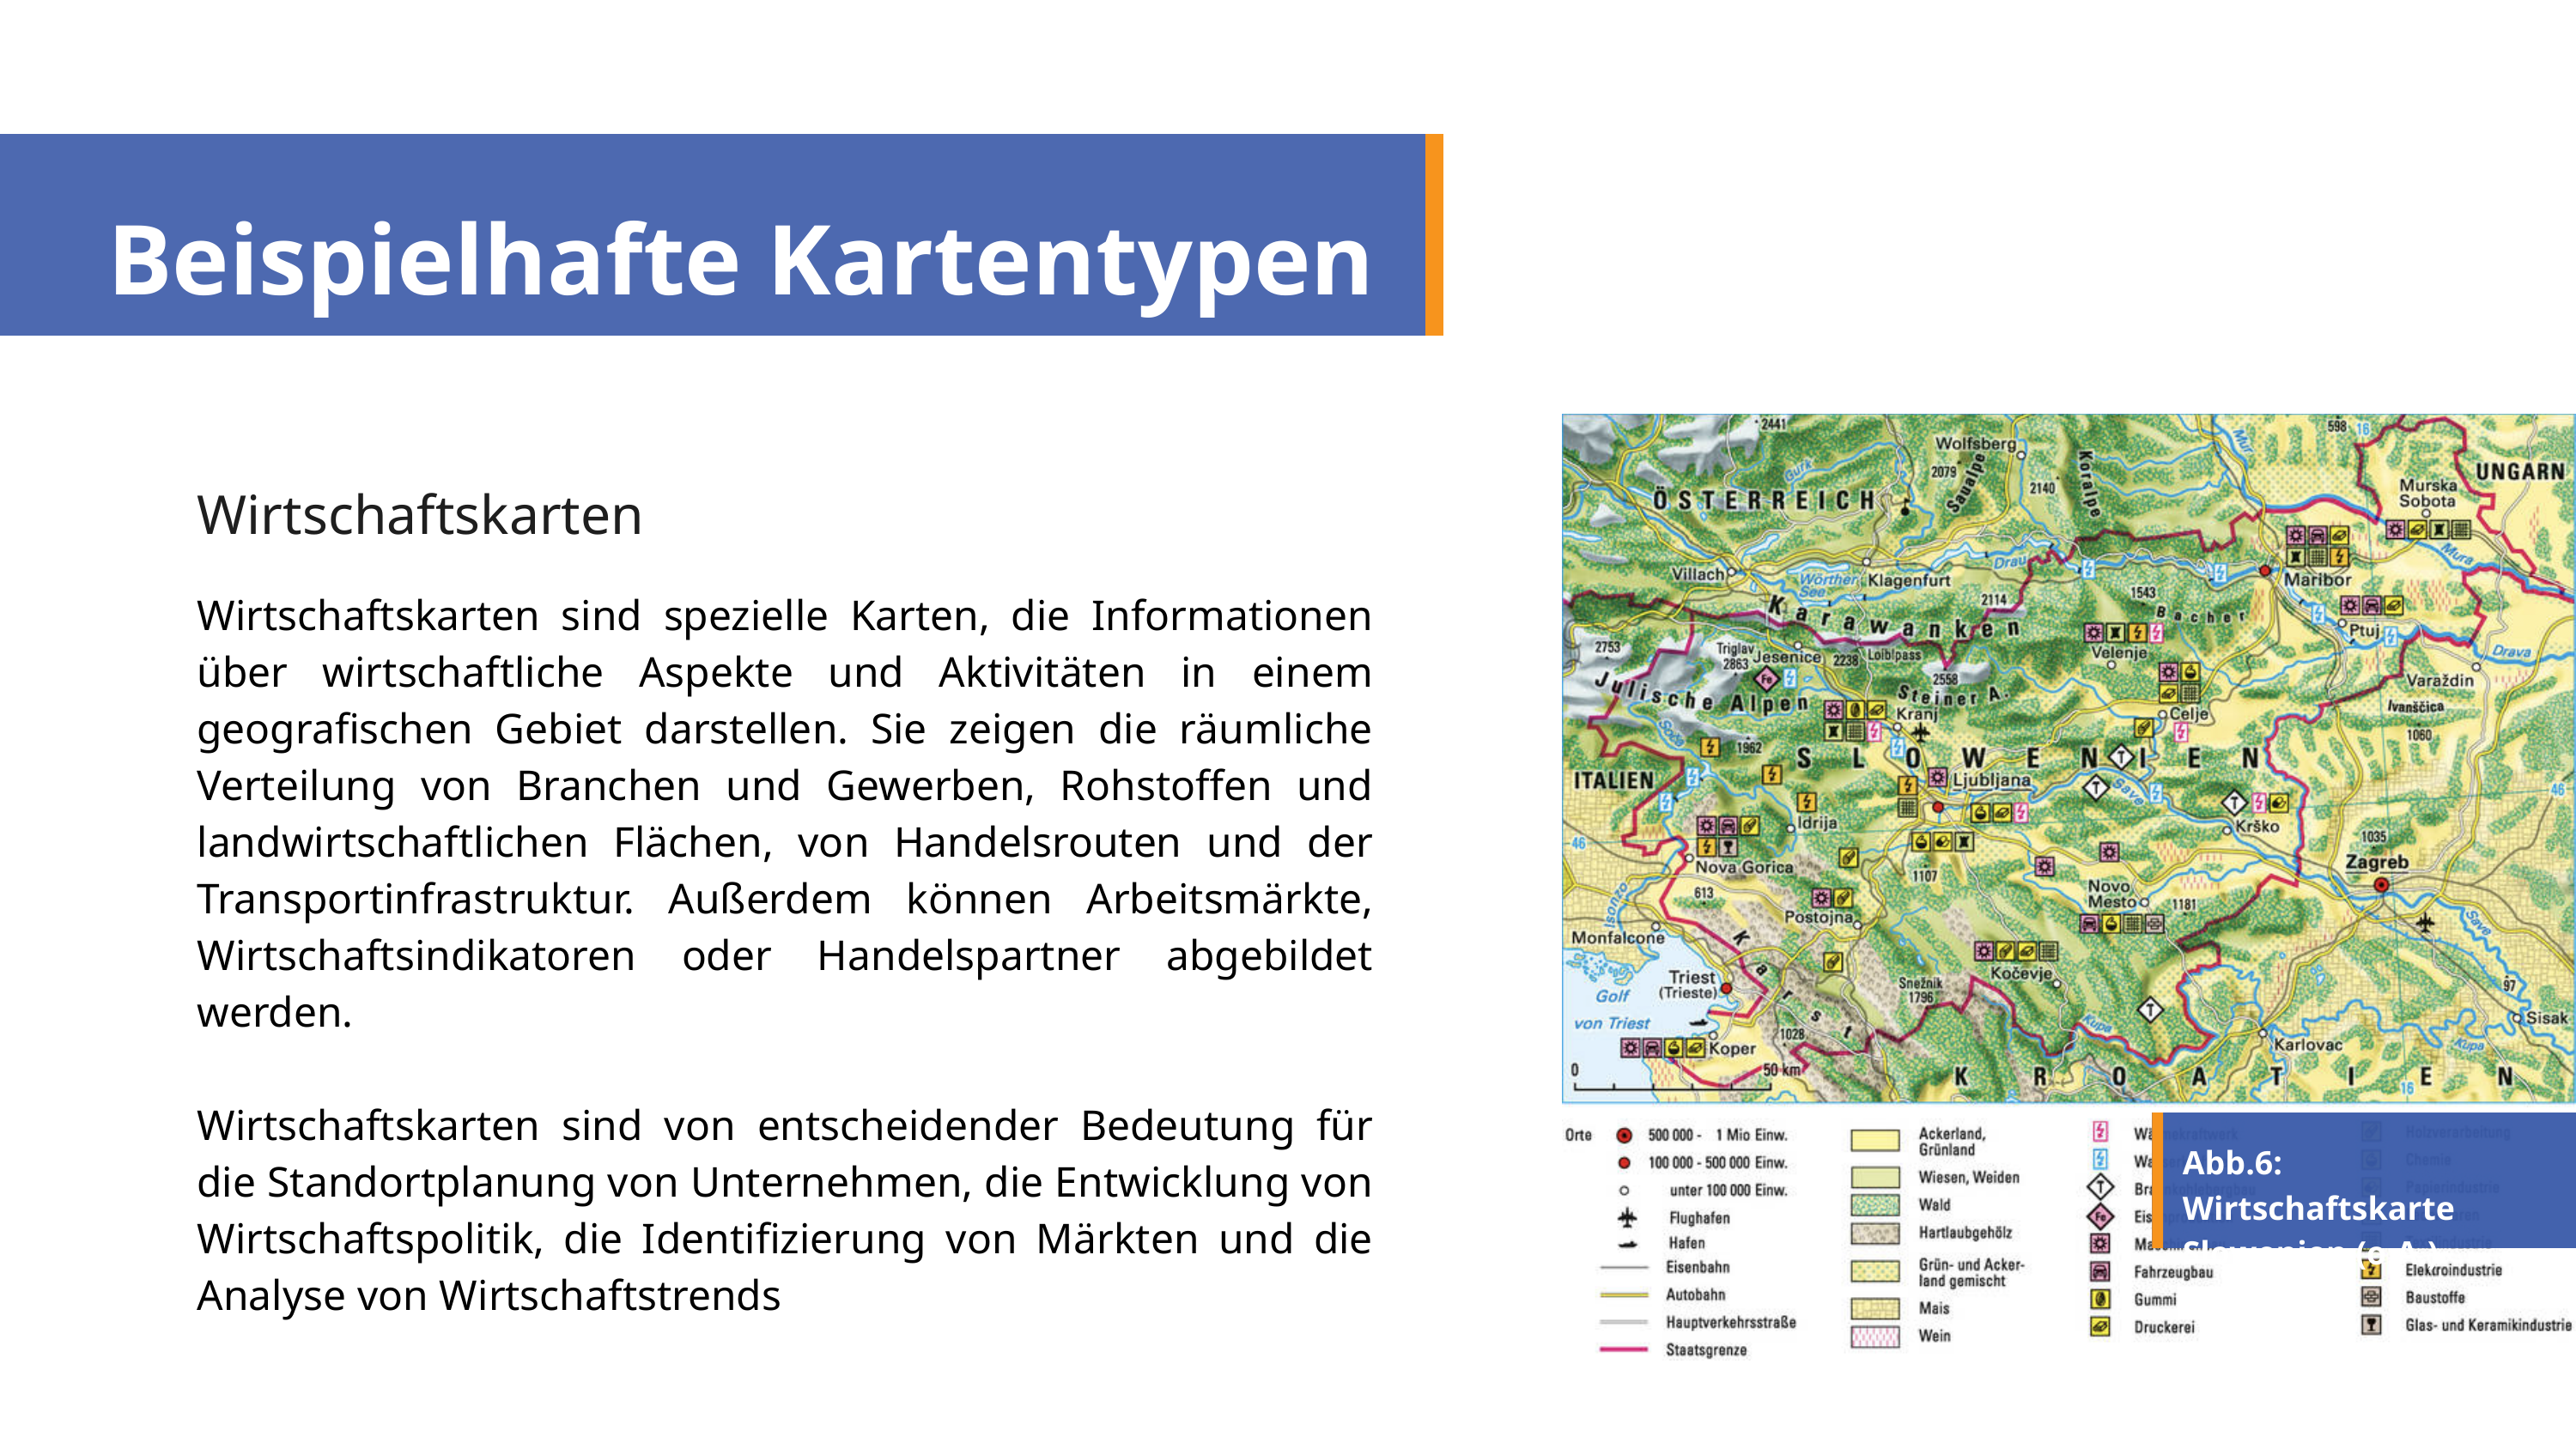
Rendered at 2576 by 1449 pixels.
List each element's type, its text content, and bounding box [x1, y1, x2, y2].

text_box Wirtschaftskarten [197, 469, 1283, 555]
text_box Wirtschaftskarten sind spezielle Karten, die Informationen über wirtschaftliche Aspekte und Aktivitäten in einem geografischen Gebiet darstellen. Sie zeigen die räumliche Verteilung von Branchen und Gewerben, Rohstoffen und landwirtschaftlichen Flächen, von Handelsrouten und der Transportinfrastruktur. Außerdem können Arbeitsmärkte, Wirtschaftsindikatoren oder Handelspartner abgebildet werden. Wirtschaftskarten sind von entscheidender Bedeutung für die Standortplanung von Unternehmen, die Entwicklung von Wirtschaftspolitik, die Identifizierung von Märkten und die Analyse von Wirtschaftstrends [197, 582, 1376, 1270]
picture [1561, 414, 2576, 1361]
picture [0, 133, 1443, 336]
